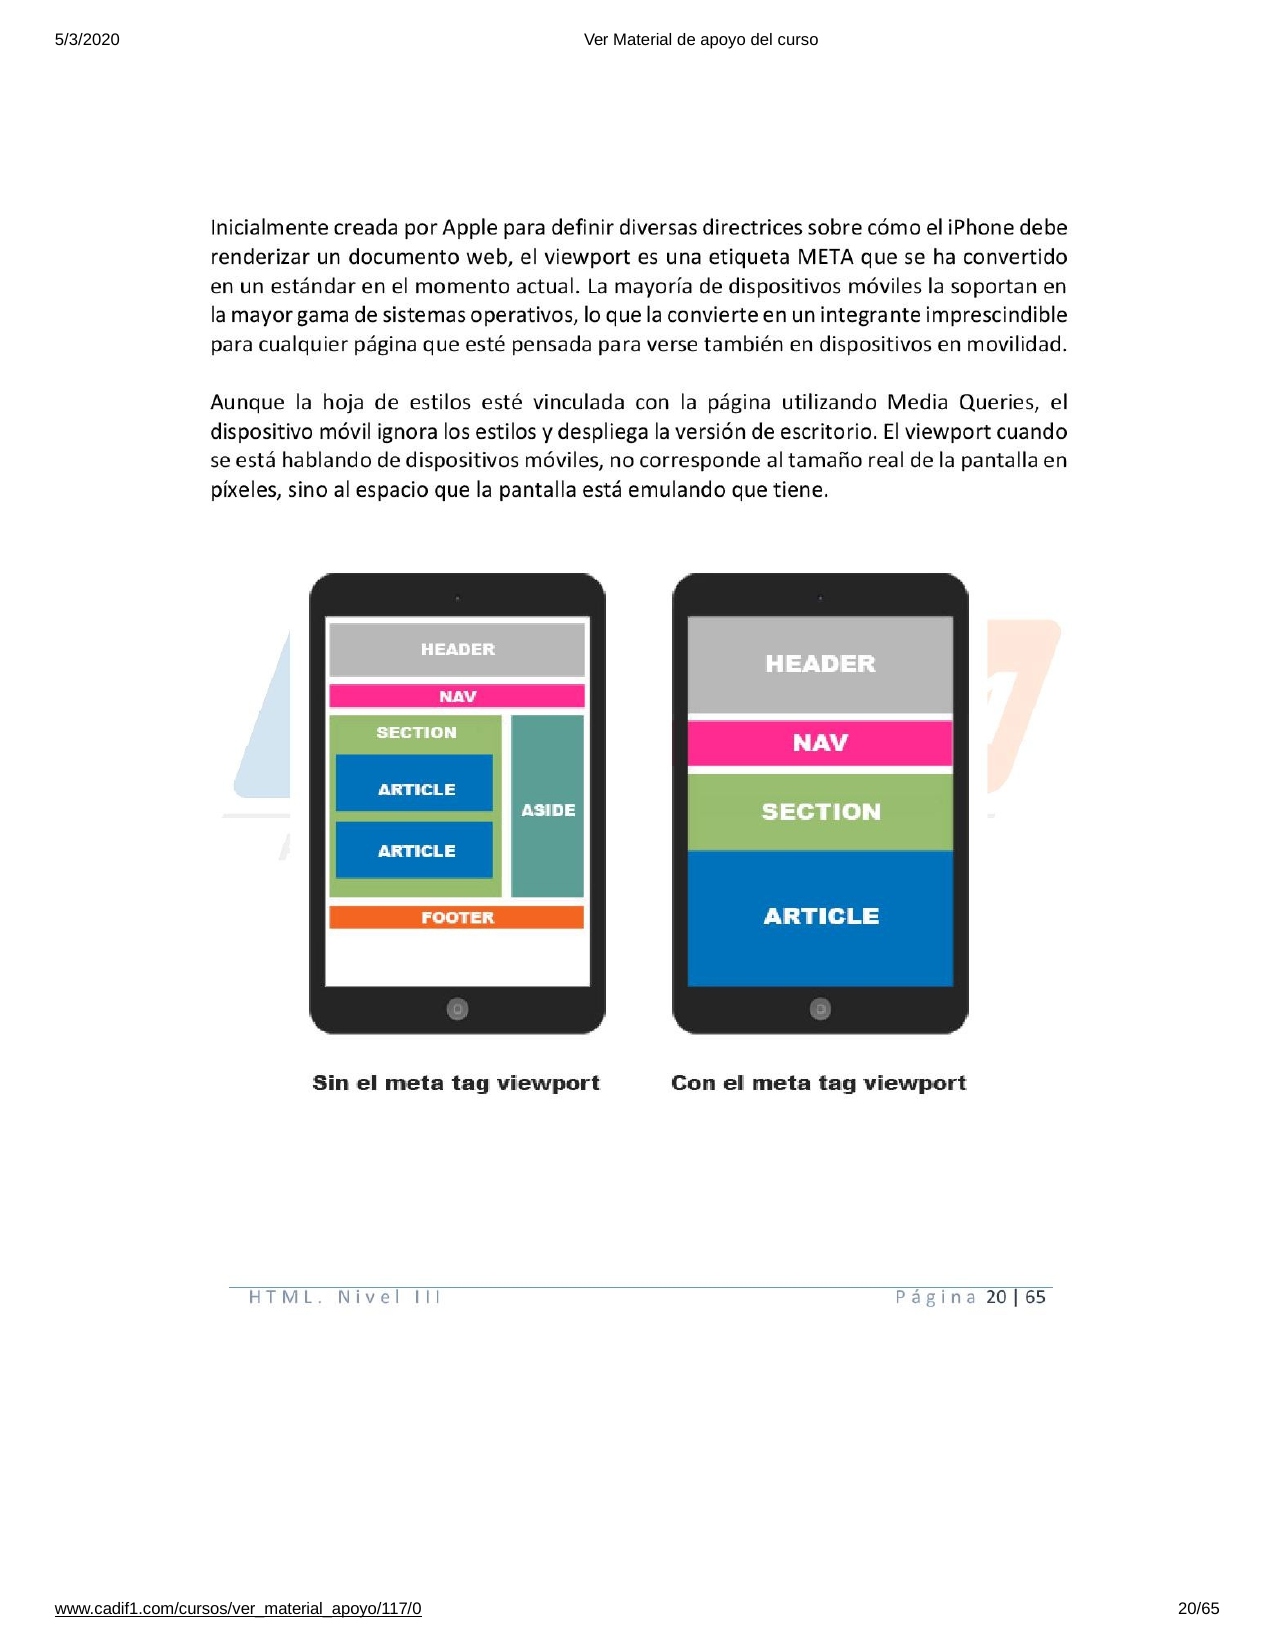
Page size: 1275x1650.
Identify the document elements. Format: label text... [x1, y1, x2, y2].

text_box www.cadif1.com/cursos/ver_material_apoyo/117/0 [53, 1597, 428, 1618]
text_box Ver Material de apoyo del curso [582, 27, 821, 50]
text_box [209, 217, 1072, 1315]
slide_number 10/65 [1171, 1597, 1222, 1650]
text_box 5/3/2020 [53, 27, 123, 50]
